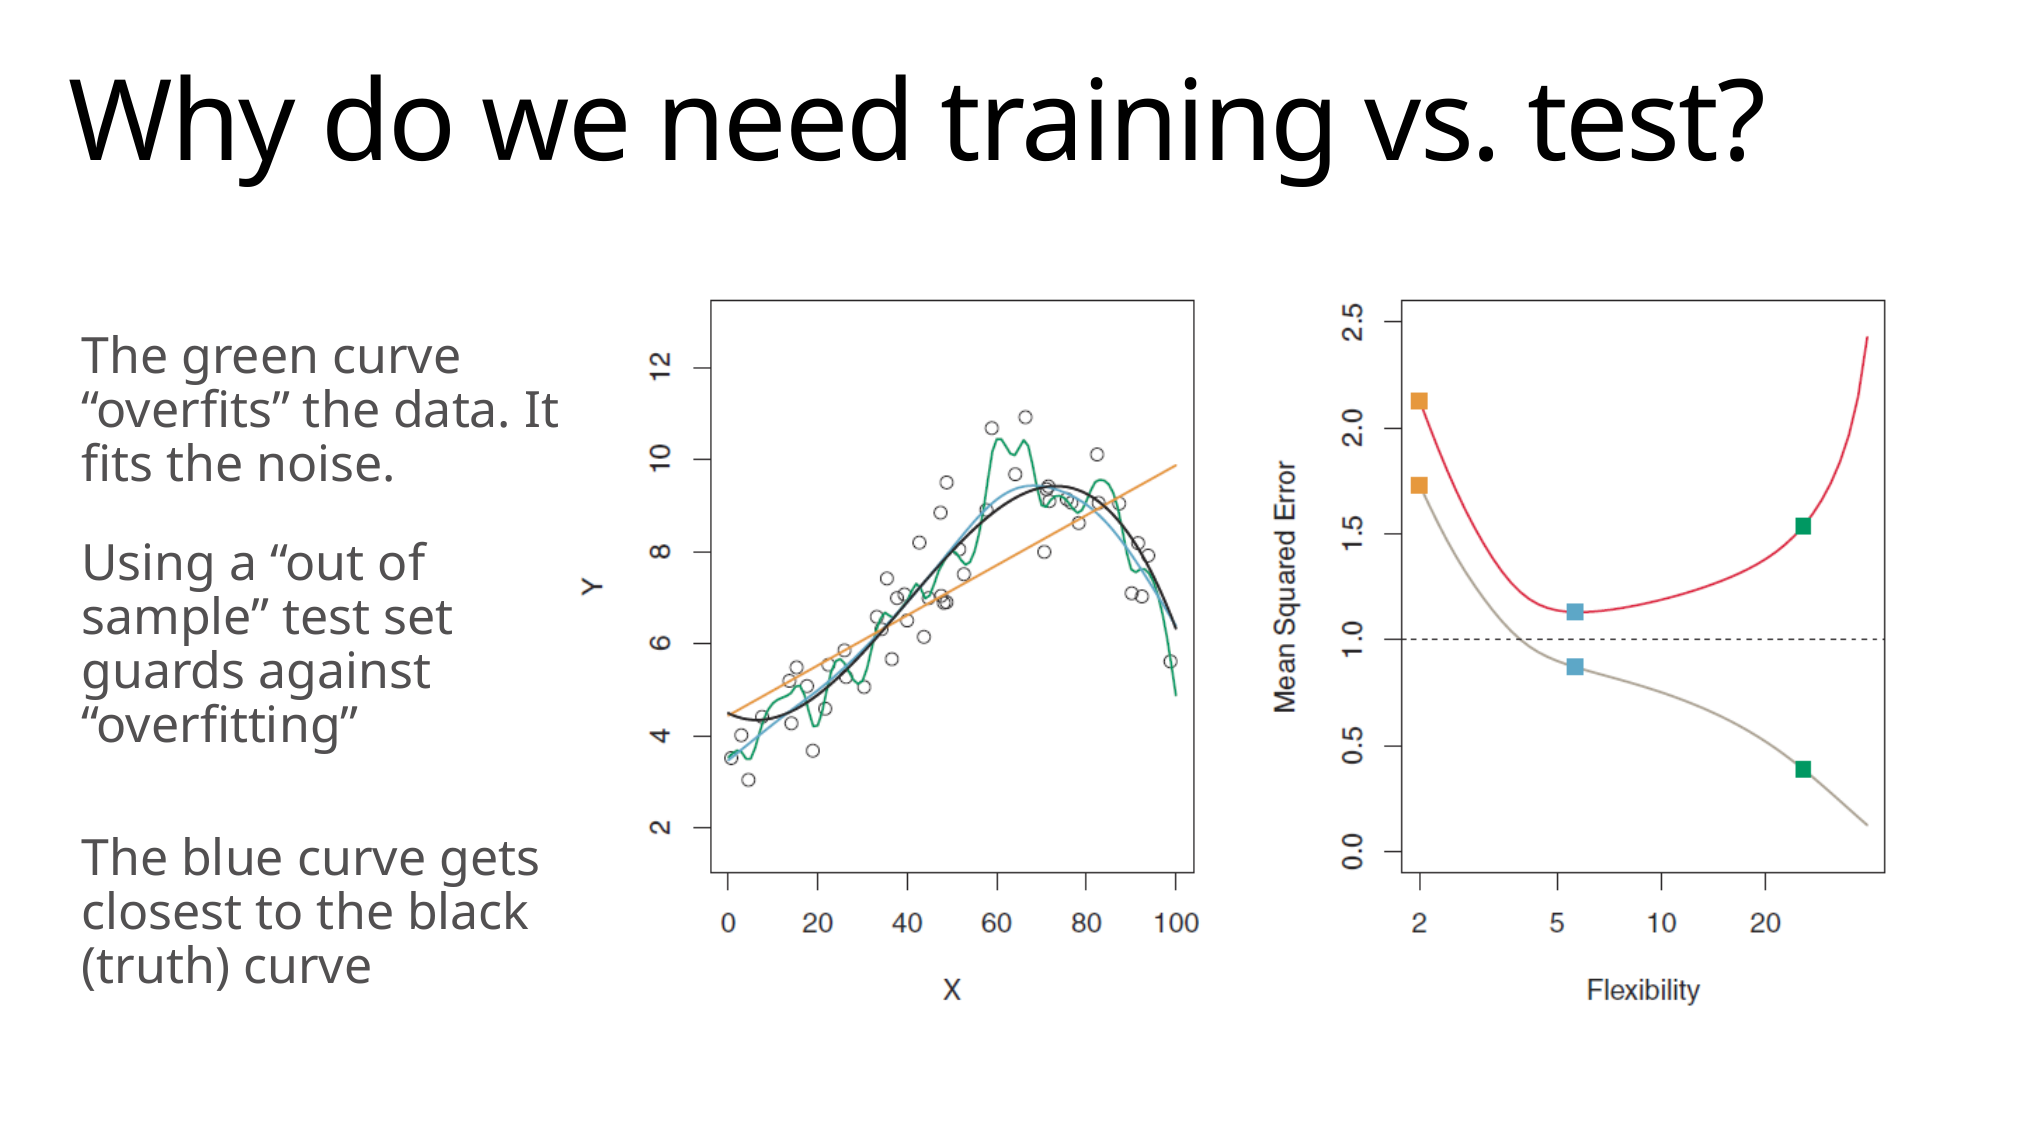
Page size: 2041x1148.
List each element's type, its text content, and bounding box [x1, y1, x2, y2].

text_box Using a “out of sample” test set guards against “overfitting” The blue curve gets closest to the black (truth) curve [51, 516, 570, 1018]
picture [570, 255, 1953, 1024]
title Why do we need training vs. test? [45, 48, 1996, 200]
text_box The green curve “overfits” the data. It fits the noise. [51, 305, 570, 516]
